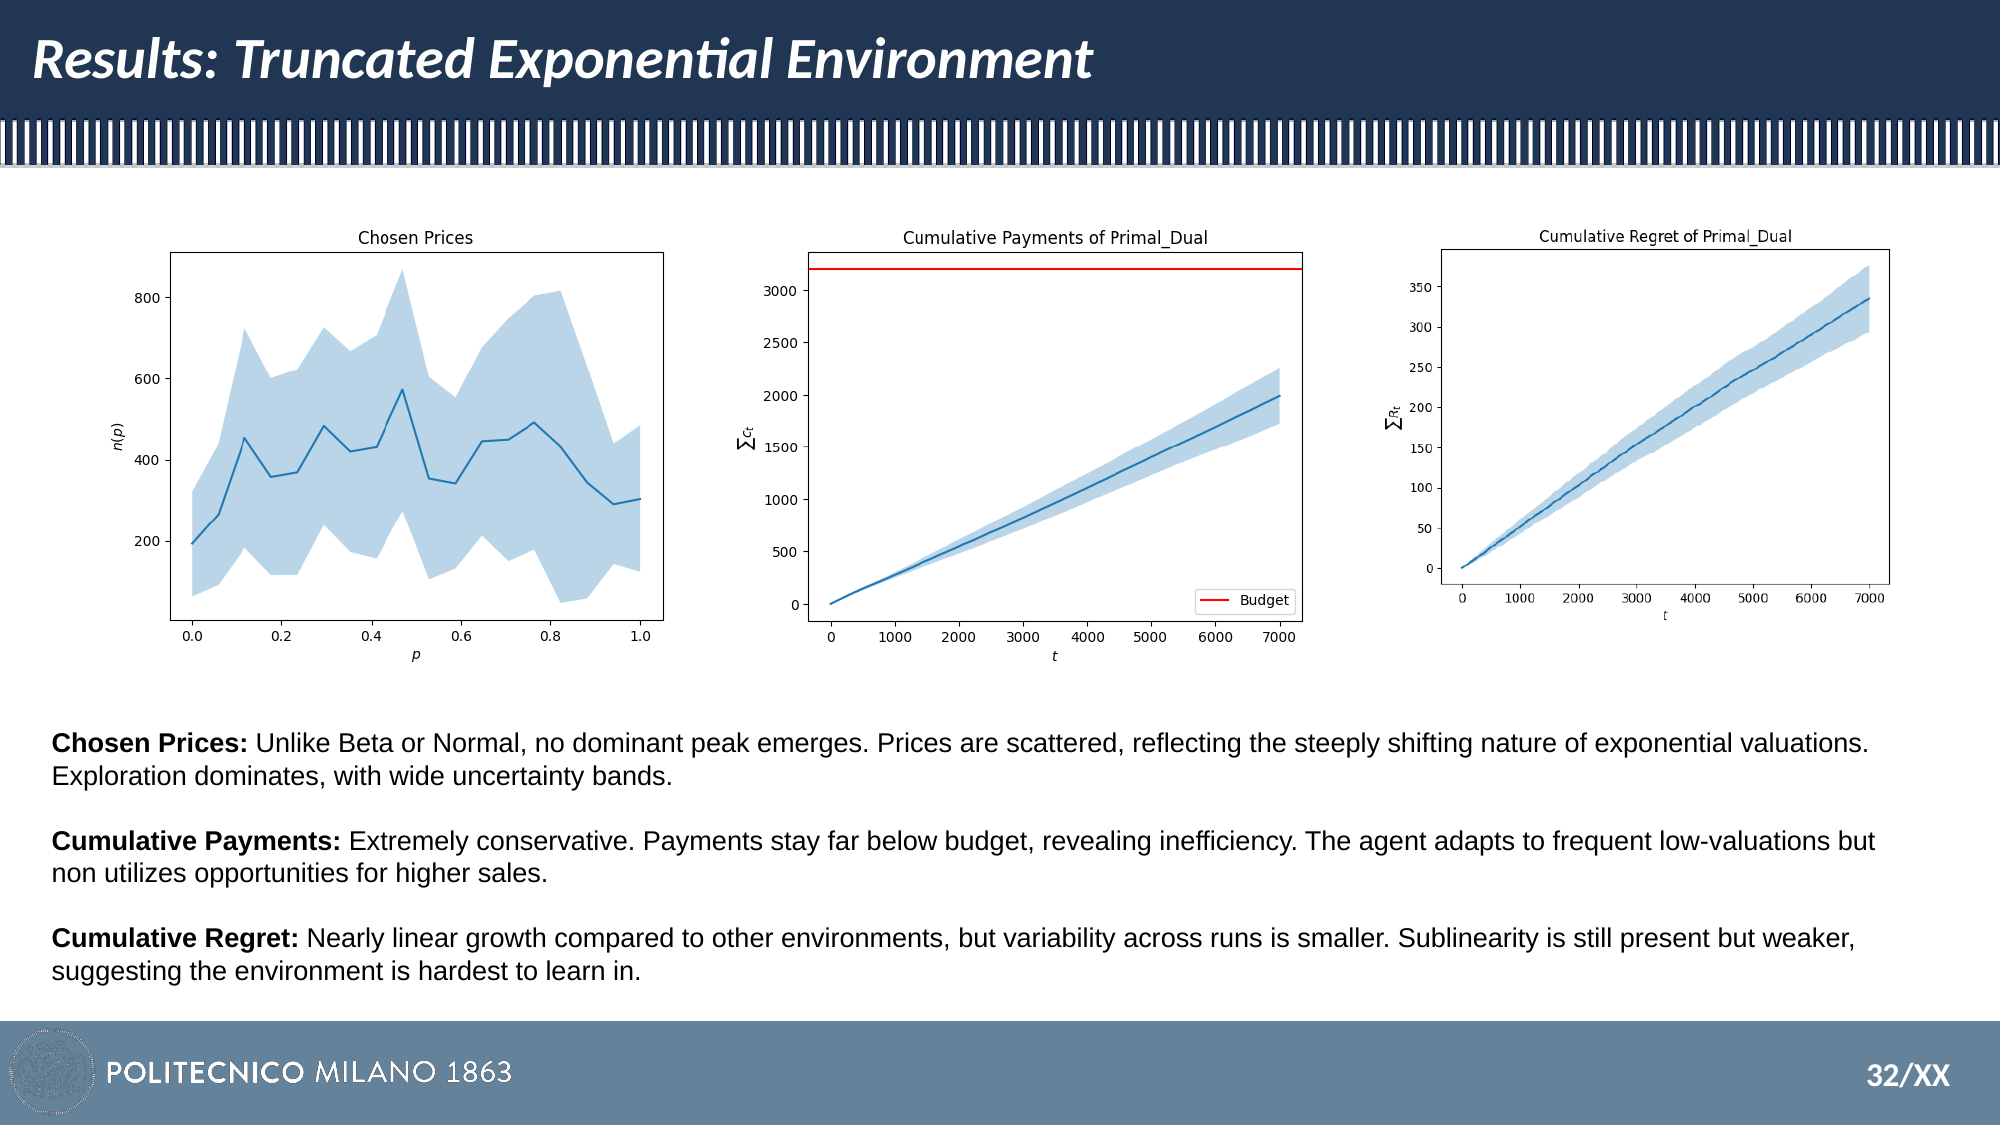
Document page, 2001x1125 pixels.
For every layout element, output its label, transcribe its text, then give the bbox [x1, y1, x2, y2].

text_box Chosen Prices: Unlike Beta or Normal, no dominant peak emerges. Prices are scattered, reflecting the steeply shifting nature of exponential valuations. Exploration dominates, with wide uncertainty bands. Cumulative Payments: Extremely conservative. Payments stay far below budget, revealing inefficiency. The agent adapts to frequent low-valuations but non utilizes opportunities for higher sales. Cumulative Regret: Nearly linear growth compared to other environments, but variability across runs is smaller. Sublinearity is still present but weaker, suggesting the environment is hardest to learn in. [36, 710, 1915, 1001]
picture [0, 1021, 2000, 1125]
picture [725, 219, 1311, 673]
title Results: Truncated Exponential Environment [17, 14, 1161, 104]
picture [0, 0, 2000, 168]
slide_number ‹#›/XX [1806, 1043, 1966, 1104]
picture [100, 219, 672, 673]
picture [1375, 219, 1899, 631]
